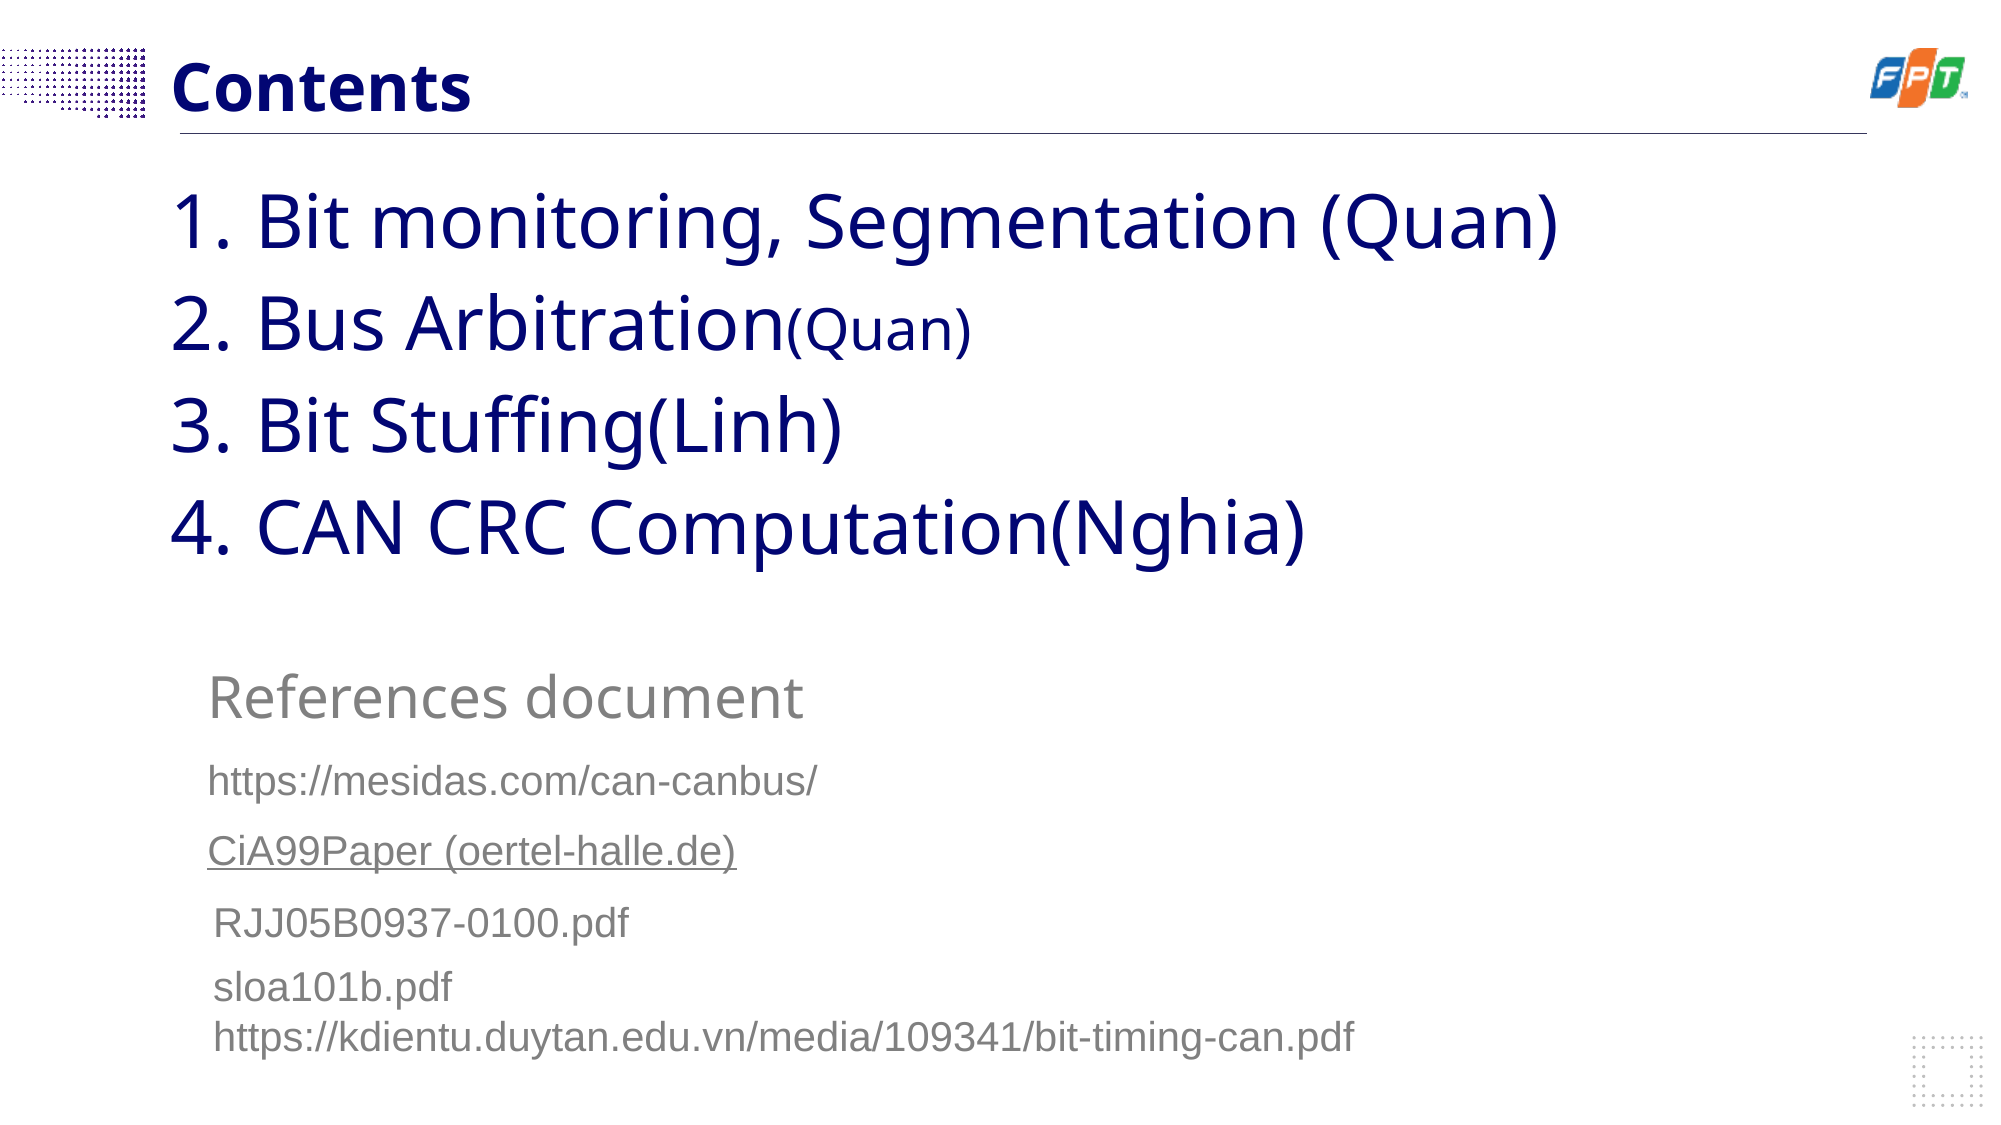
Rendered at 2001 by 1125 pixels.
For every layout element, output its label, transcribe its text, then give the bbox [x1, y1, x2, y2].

text_box References document [192, 652, 872, 738]
title Contents [155, 45, 1872, 136]
text_box https://mesidas.com/can-canbus/ [192, 745, 872, 811]
text_box RJJ05B0937-0100.pdf [198, 888, 713, 952]
text_box sloa101b.pdf https://kdientu.duytan.edu.vn/media/109341/bit-timing-can.pdf [198, 952, 1714, 1068]
text_box CiA99Paper (oertel-halle.de) [192, 816, 887, 882]
picture [1872, 48, 1968, 111]
list Bit monitoring, Segmentation (Quan) Bus Arbitration(Quan) Bit Stuffing(Linh) CAN CRC Computation(Nghia) [155, 176, 1872, 600]
